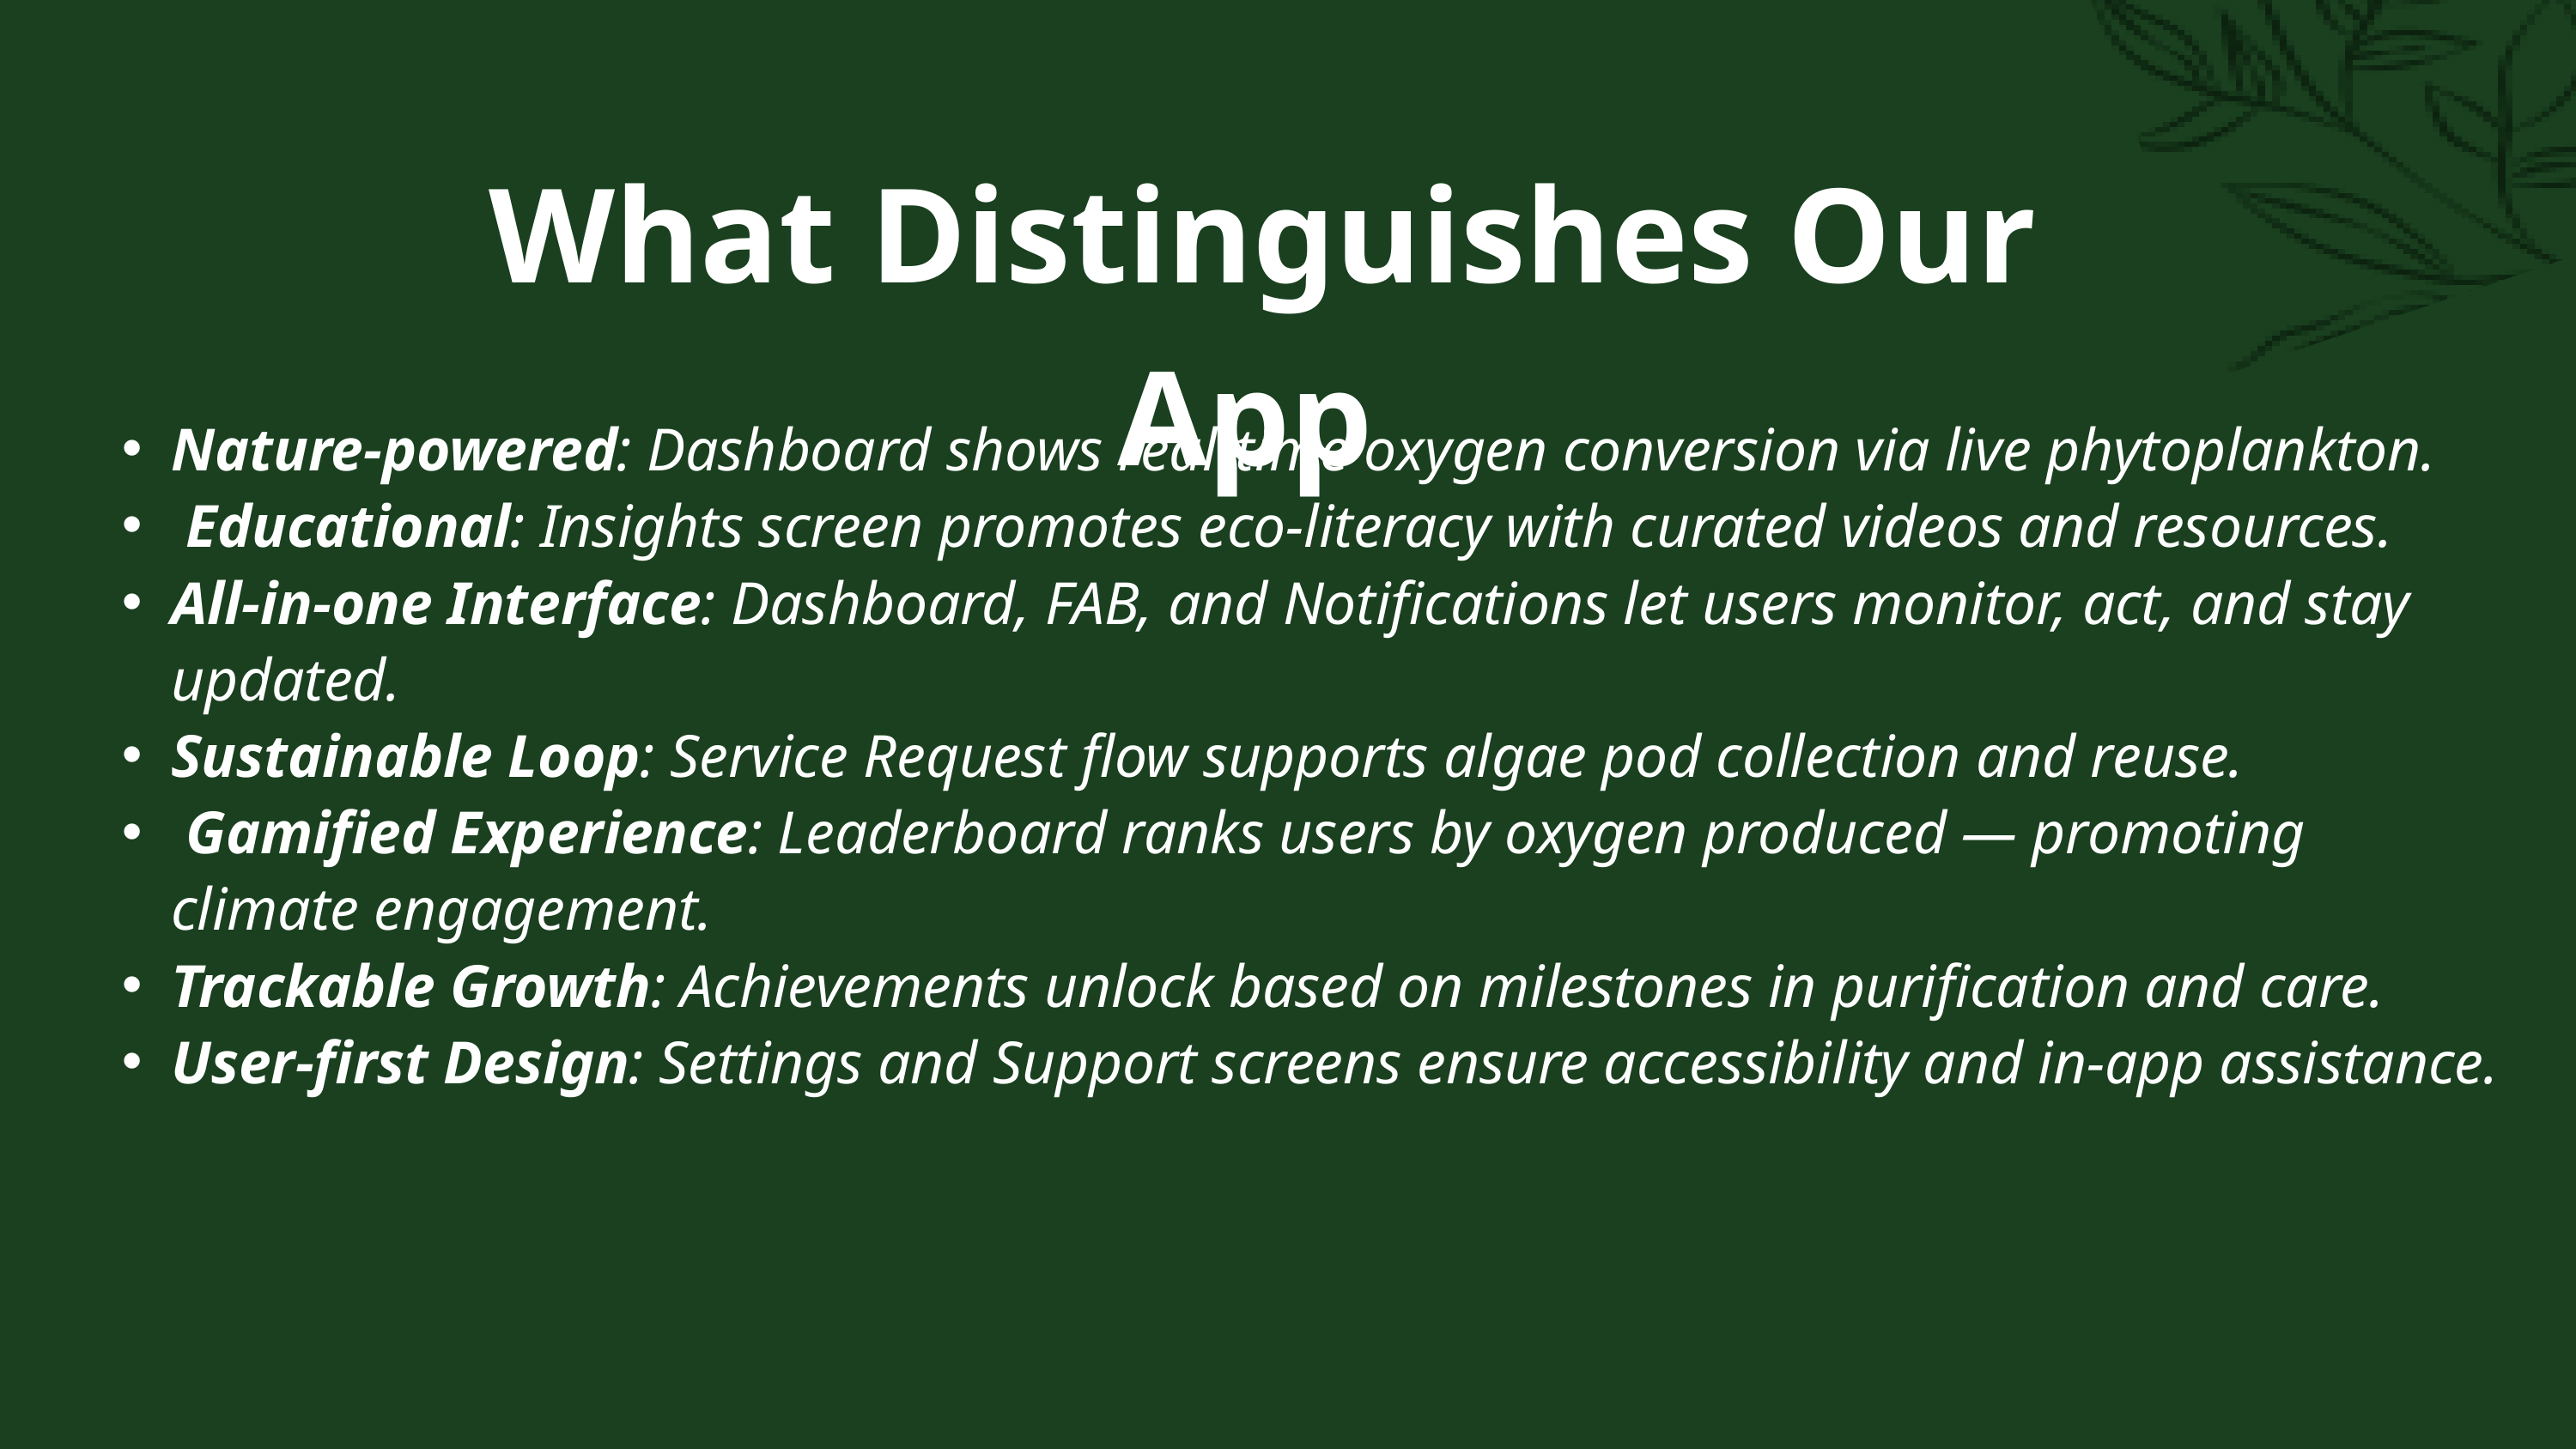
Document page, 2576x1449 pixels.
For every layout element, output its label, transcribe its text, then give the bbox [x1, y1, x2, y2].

text_box Nature-powered: Dashboard shows real-time oxygen conversion via live phytoplankton. Educational: Insights screen promotes eco-literacy with curated videos and resources. All-in-one Interface: Dashboard, FAB, and Notifications let users monitor, act, and stay updated. Sustainable Loop: Service Request flow supports algae pod collection and reuse. Gamified Experience: Leaderboard ranks users by oxygen produced — promoting climate engagement. Trackable Growth: Achievements unlock based on milestones in purification and care. User-first Design: Settings and Support screens ensure accessibility and in-app assistance. [72, 405, 2504, 1096]
text_box [2090, 0, 2576, 377]
text_box What Distinguishes Our App [339, 125, 2152, 492]
